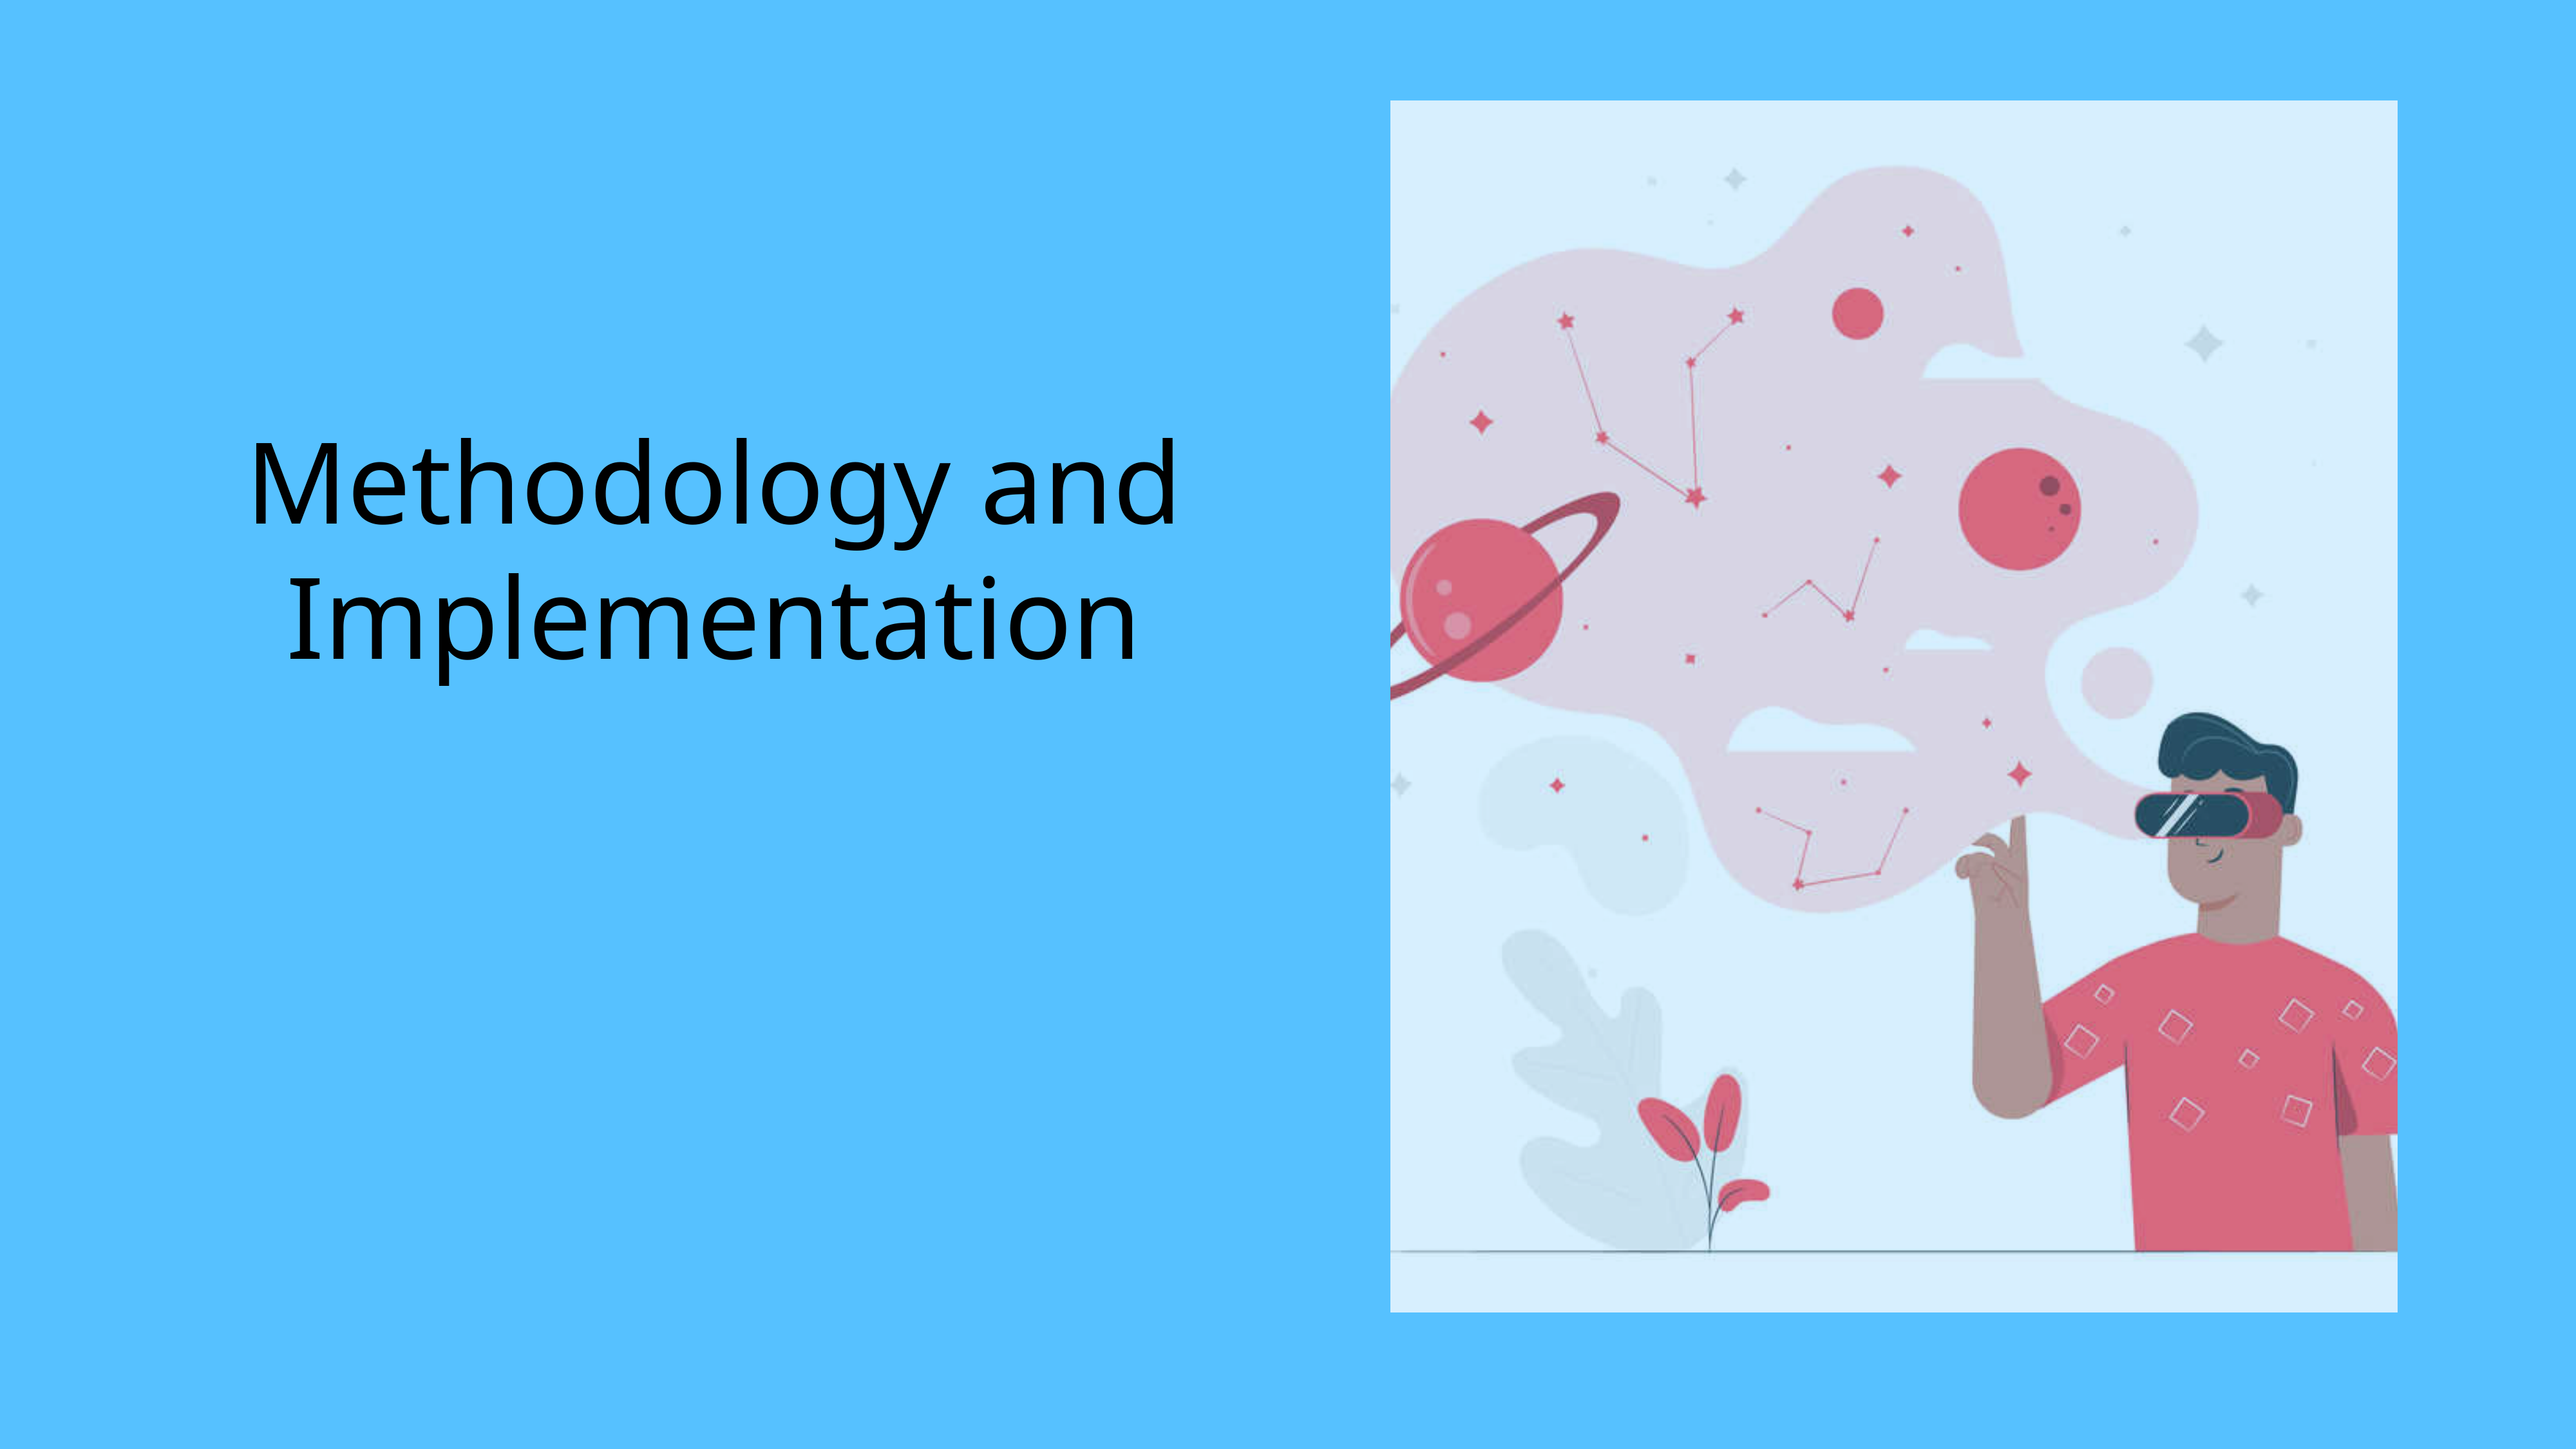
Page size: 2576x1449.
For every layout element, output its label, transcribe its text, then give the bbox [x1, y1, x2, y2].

picture [1390, 100, 2398, 1312]
title Methodology and Implementation [174, 100, 1255, 688]
